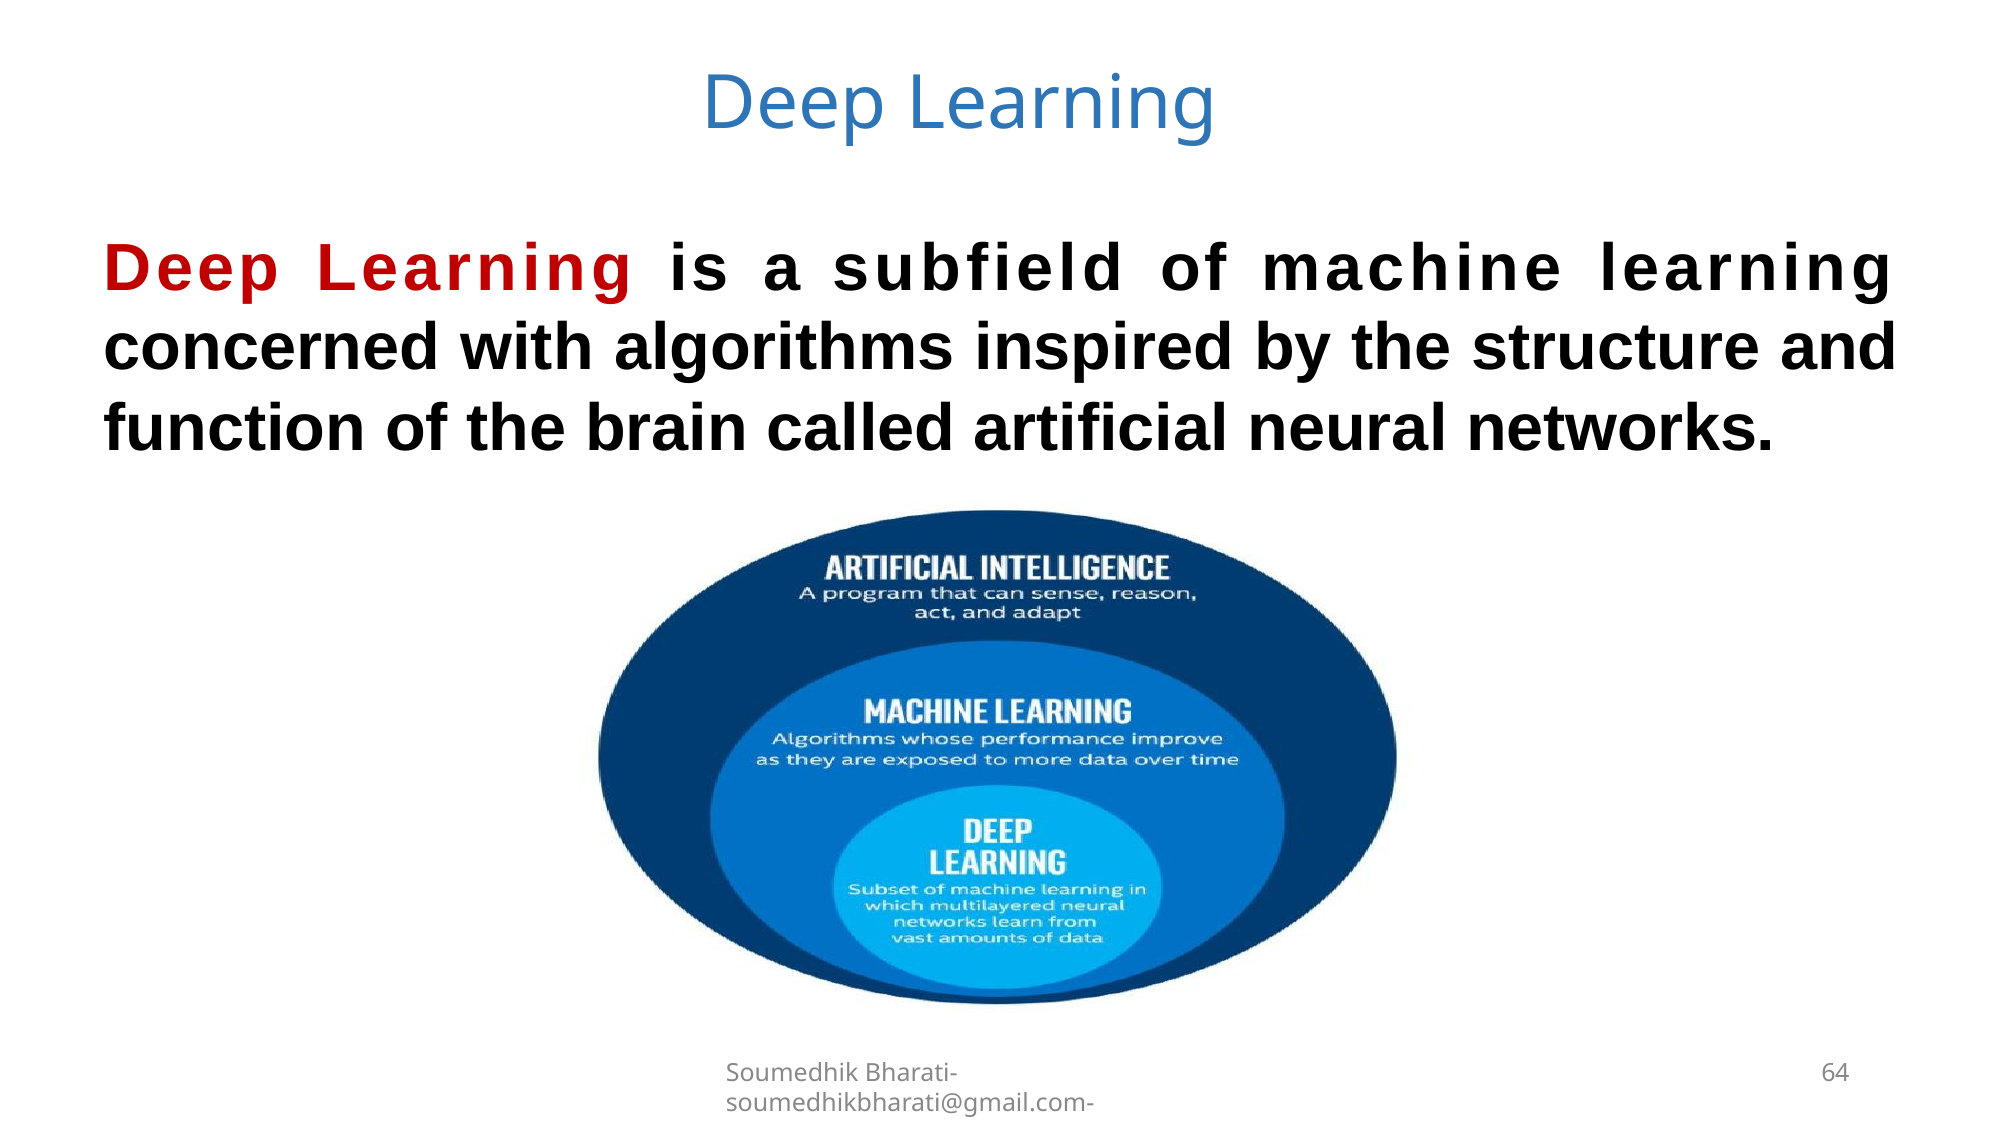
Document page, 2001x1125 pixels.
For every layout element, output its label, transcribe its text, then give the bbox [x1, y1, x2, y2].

text_box Soumedhik Bharati- soumedhikbharati@gmail.com- [723, 1056, 1277, 1117]
text_box Deep Learning [699, 51, 1301, 144]
slide_number 64 [1819, 1056, 1856, 1125]
picture [580, 501, 1412, 1012]
text_box Deep Learning is a subfield of machine learning concerned with algorithms inspired by the structure and function of the brain called artificial neural networks. [101, 221, 1899, 464]
